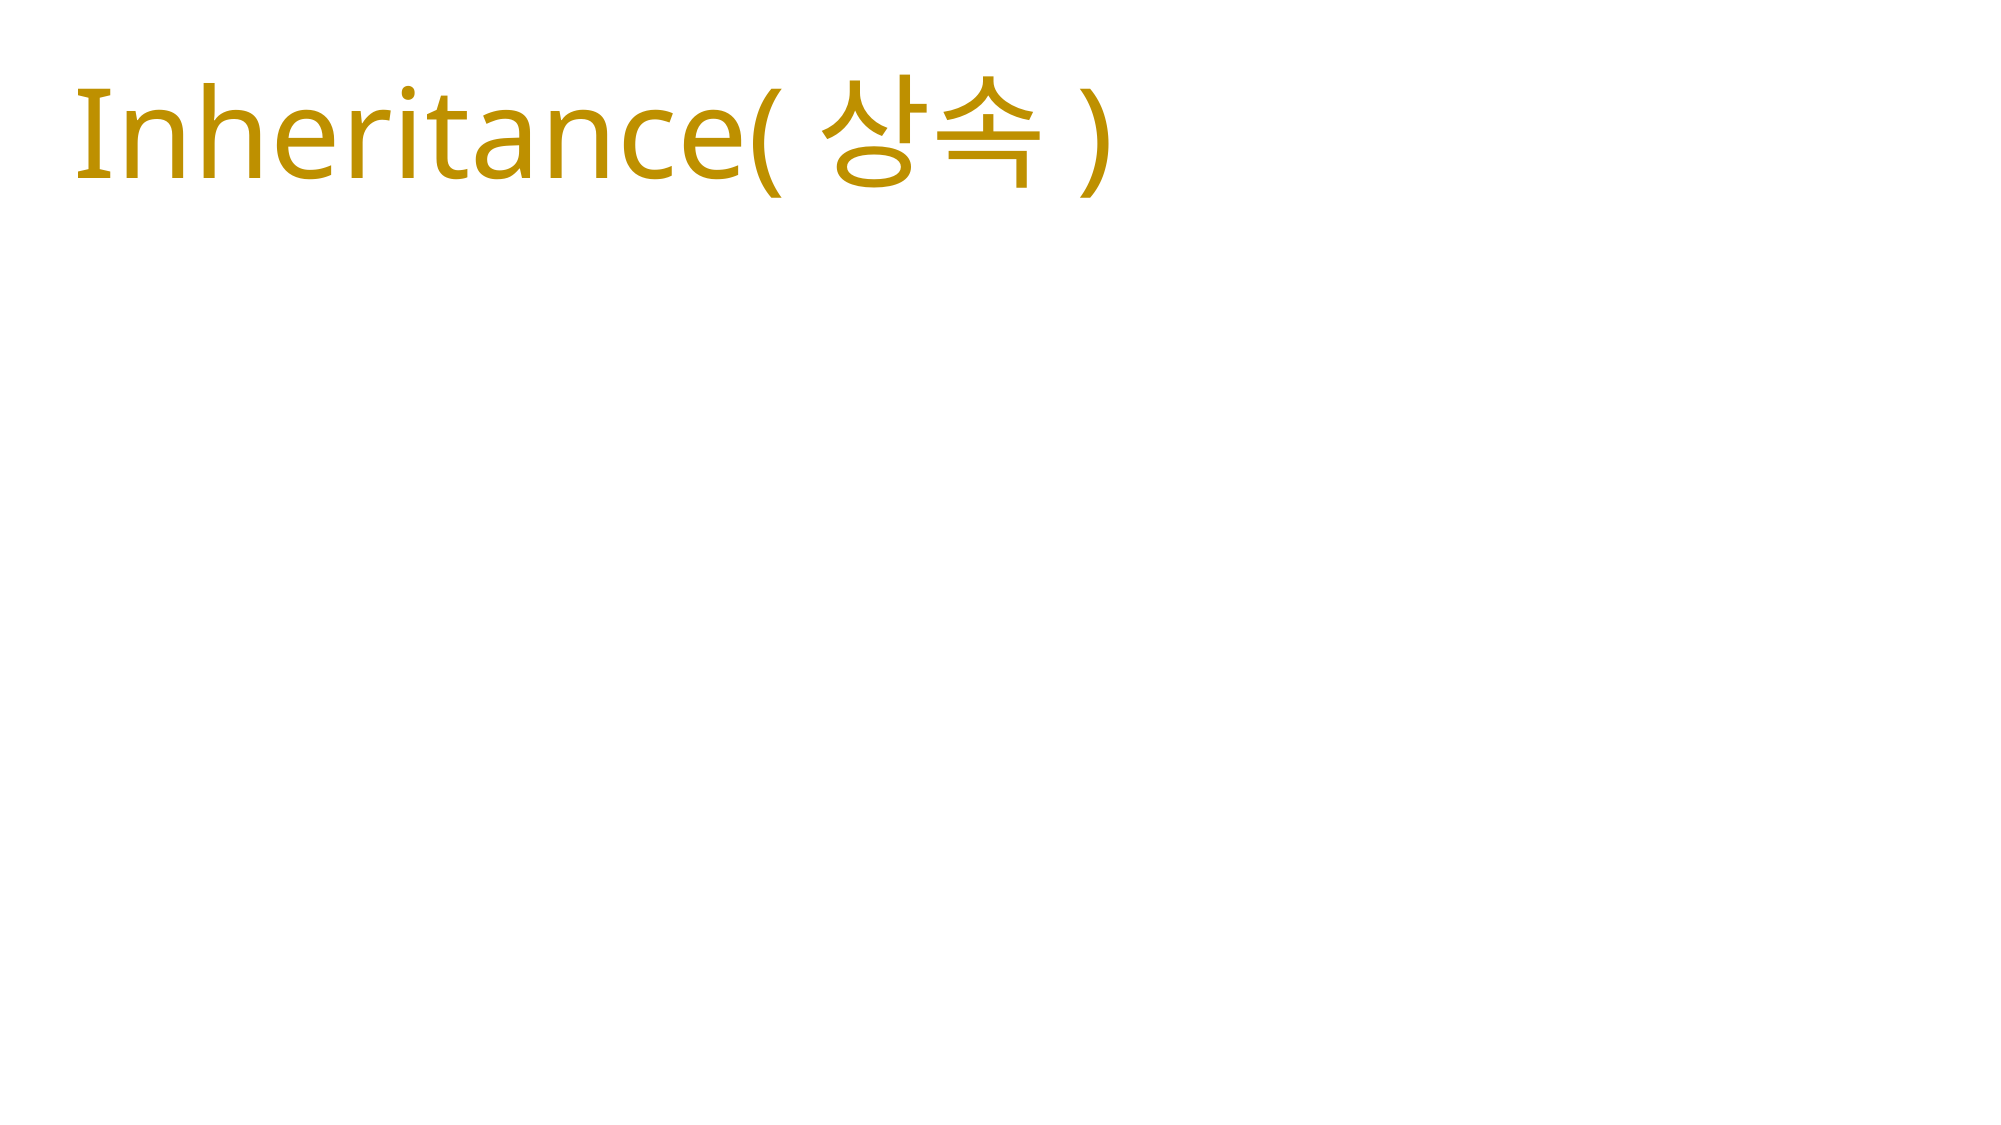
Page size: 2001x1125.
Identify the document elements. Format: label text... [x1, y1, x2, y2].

title Inheritance(상속) [59, 29, 1784, 247]
